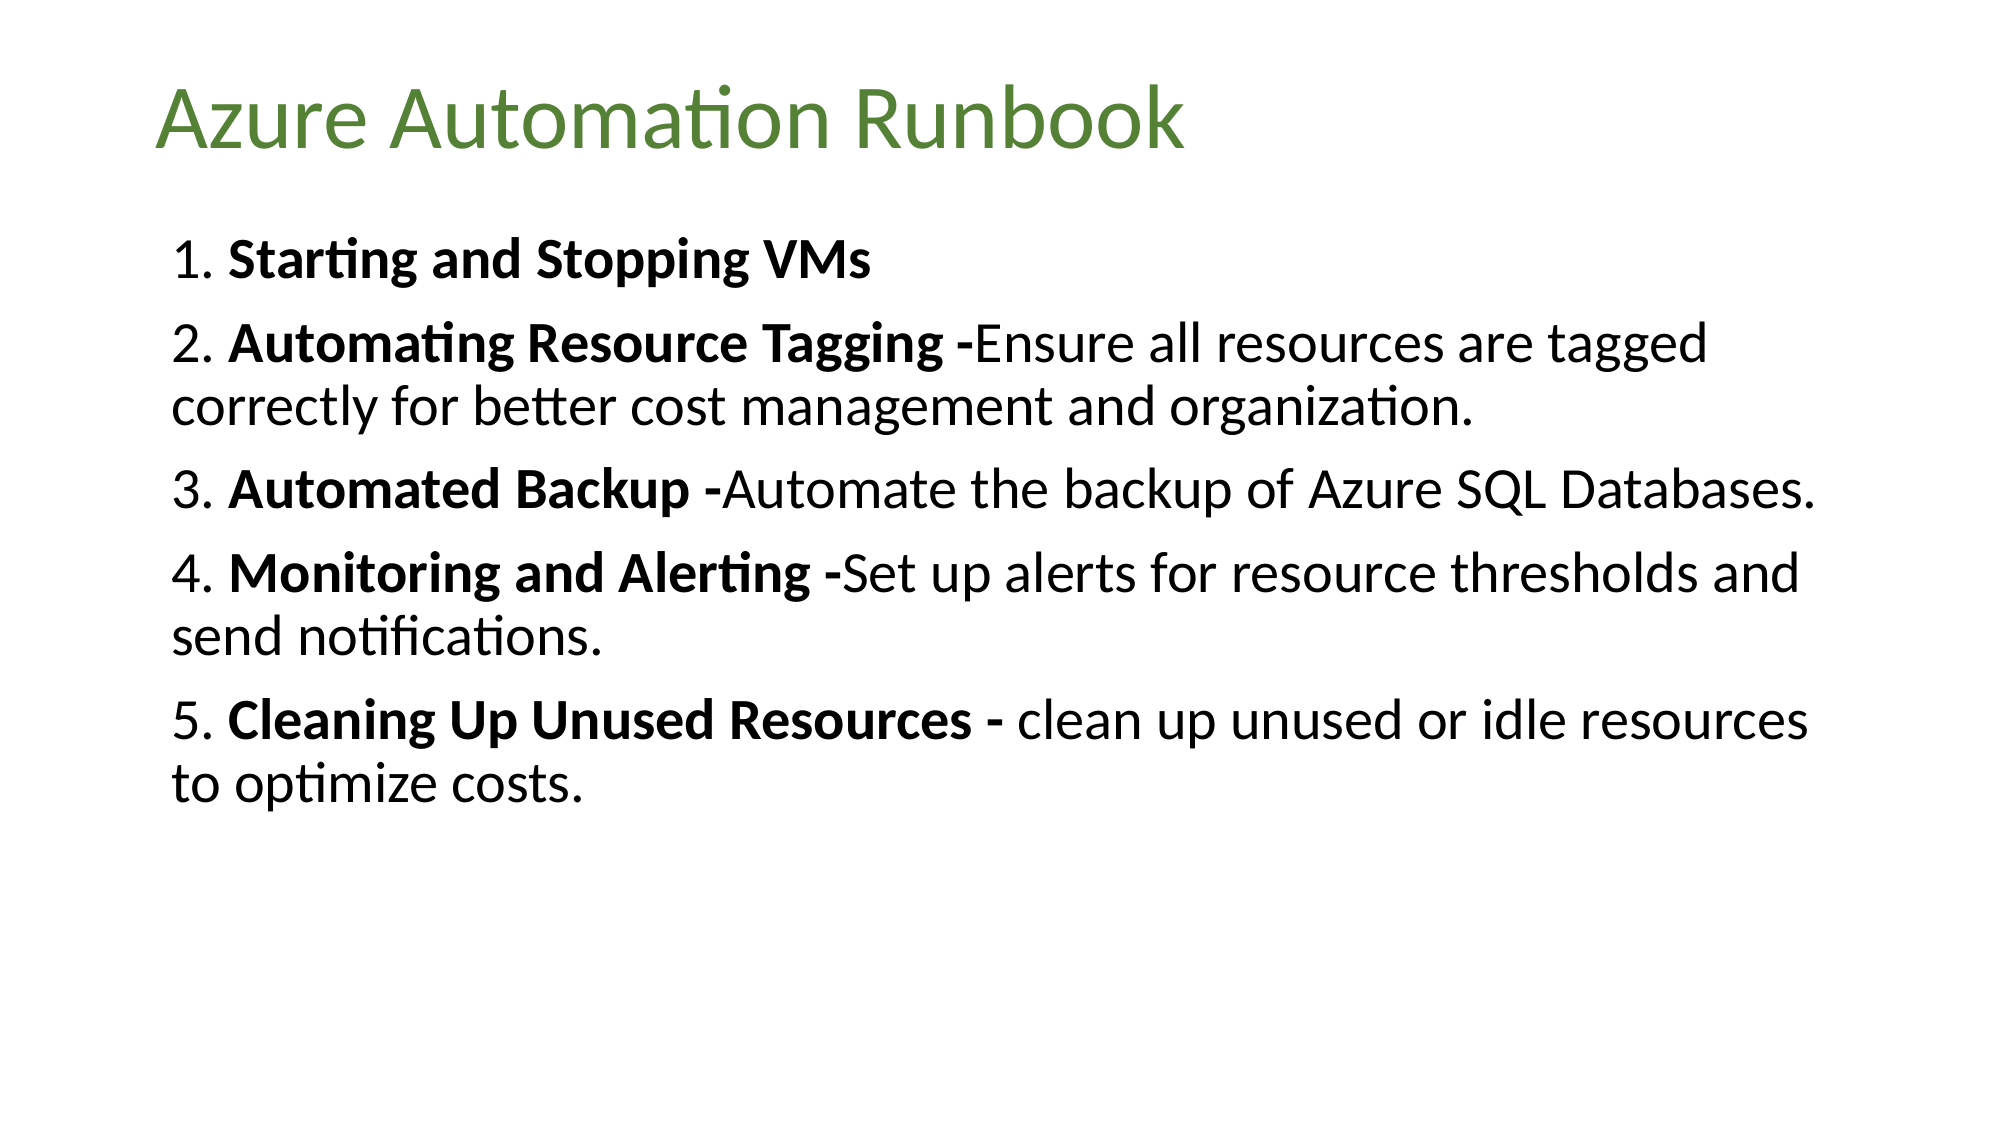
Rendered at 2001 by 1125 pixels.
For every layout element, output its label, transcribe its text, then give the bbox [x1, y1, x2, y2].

title Azure Automation Runbook [137, 37, 1863, 200]
list 1. Starting and Stopping VMs 2. Automating Resource Tagging -Ensure all resources are tagged correctly for better cost management and organization. 3. Automated Backup -Automate the backup of Azure SQL Databases. 4. Monitoring and Alerting -Set up alerts for resource thresholds and send notifications. 5. Cleaning Up Unused Resources - clean up unused or idle resources to optimize costs. [137, 220, 1863, 1014]
